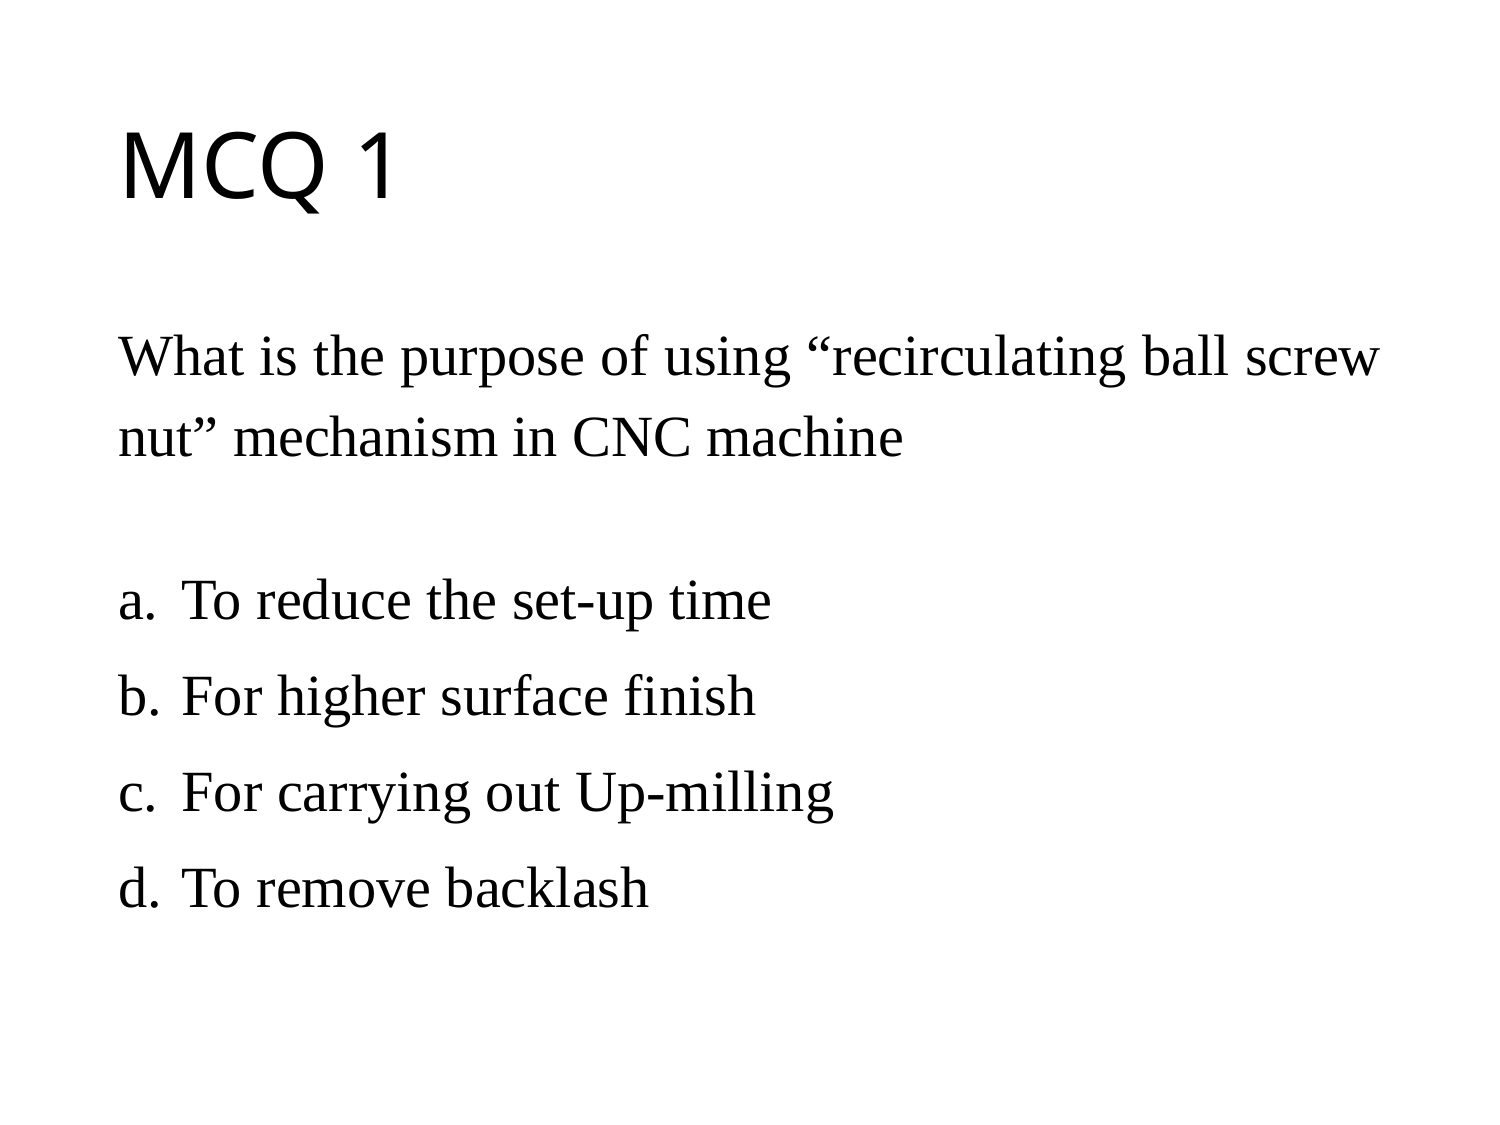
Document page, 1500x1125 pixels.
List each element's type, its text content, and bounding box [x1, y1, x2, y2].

list What is the purpose of using “recirculating ball screw nut” mechanism in CNC machine To reduce the set-up time For higher surface finish For carrying out Up-milling To remove backlash [103, 299, 1397, 1014]
title MCQ 1 [103, 59, 1397, 278]
